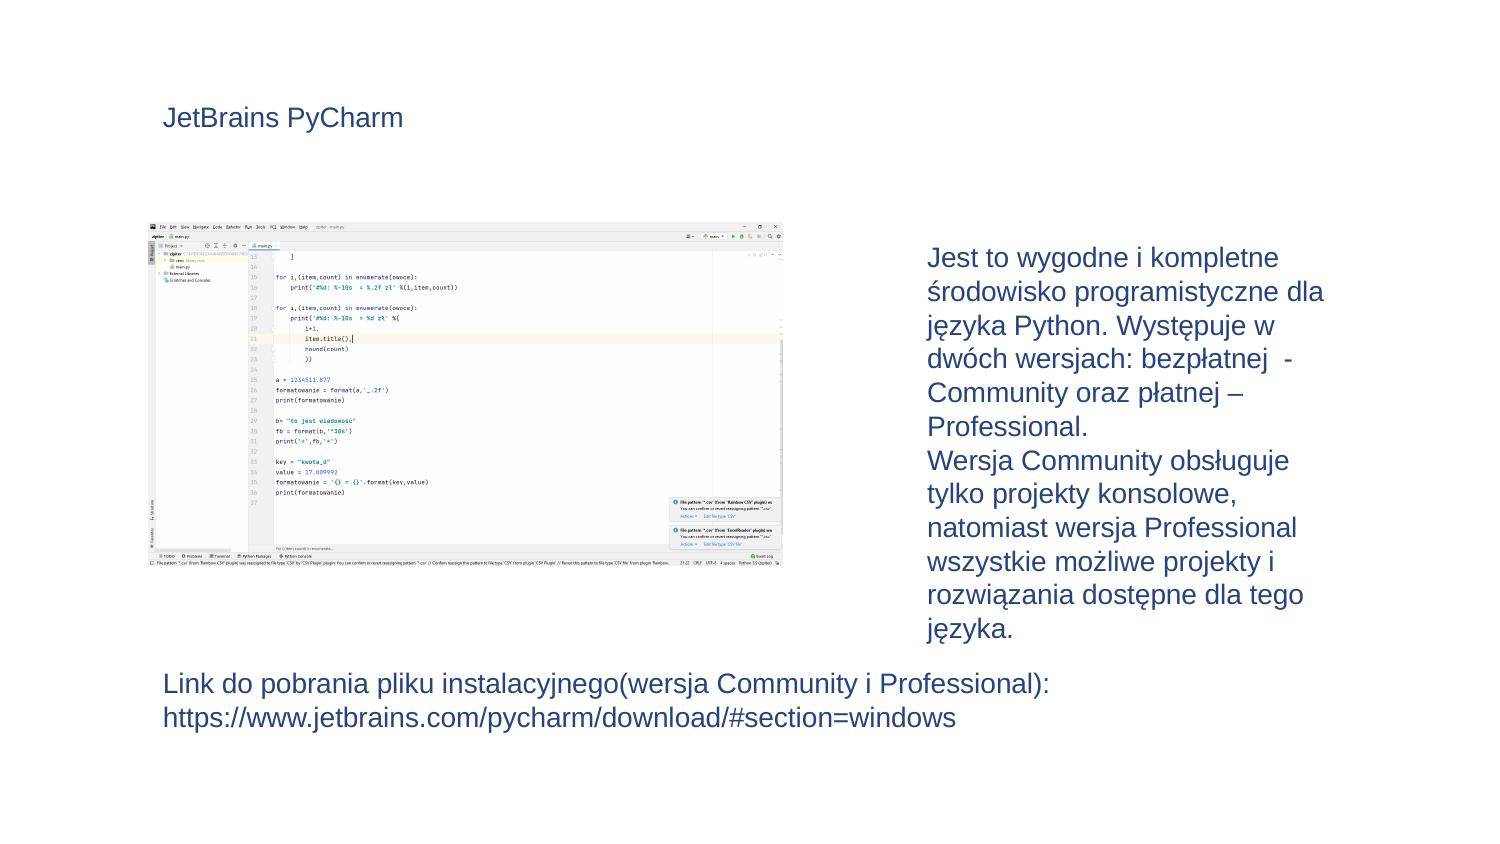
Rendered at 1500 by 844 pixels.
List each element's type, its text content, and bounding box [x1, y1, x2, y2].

text_box Jest to wygodne i kompletne środowisko programistyczne dla języka Python. Występuje w dwóch wersjach: bezpłatnej - Community oraz płatnej – Professional. Wersja Community obsługuje tylko projekty konsolowe, natomiast wersja Professional wszystkie możliwe projekty i rozwiązania dostępne dla tego języka. [912, 232, 1357, 652]
text_box Link do pobrania pliku instalacyjnego(wersja Community i Professional): https://www.jetbrains.com/pycharm/download/#section=windows [148, 658, 1216, 741]
picture [147, 222, 783, 567]
text_box JetBrains PyCharm [148, 91, 899, 141]
